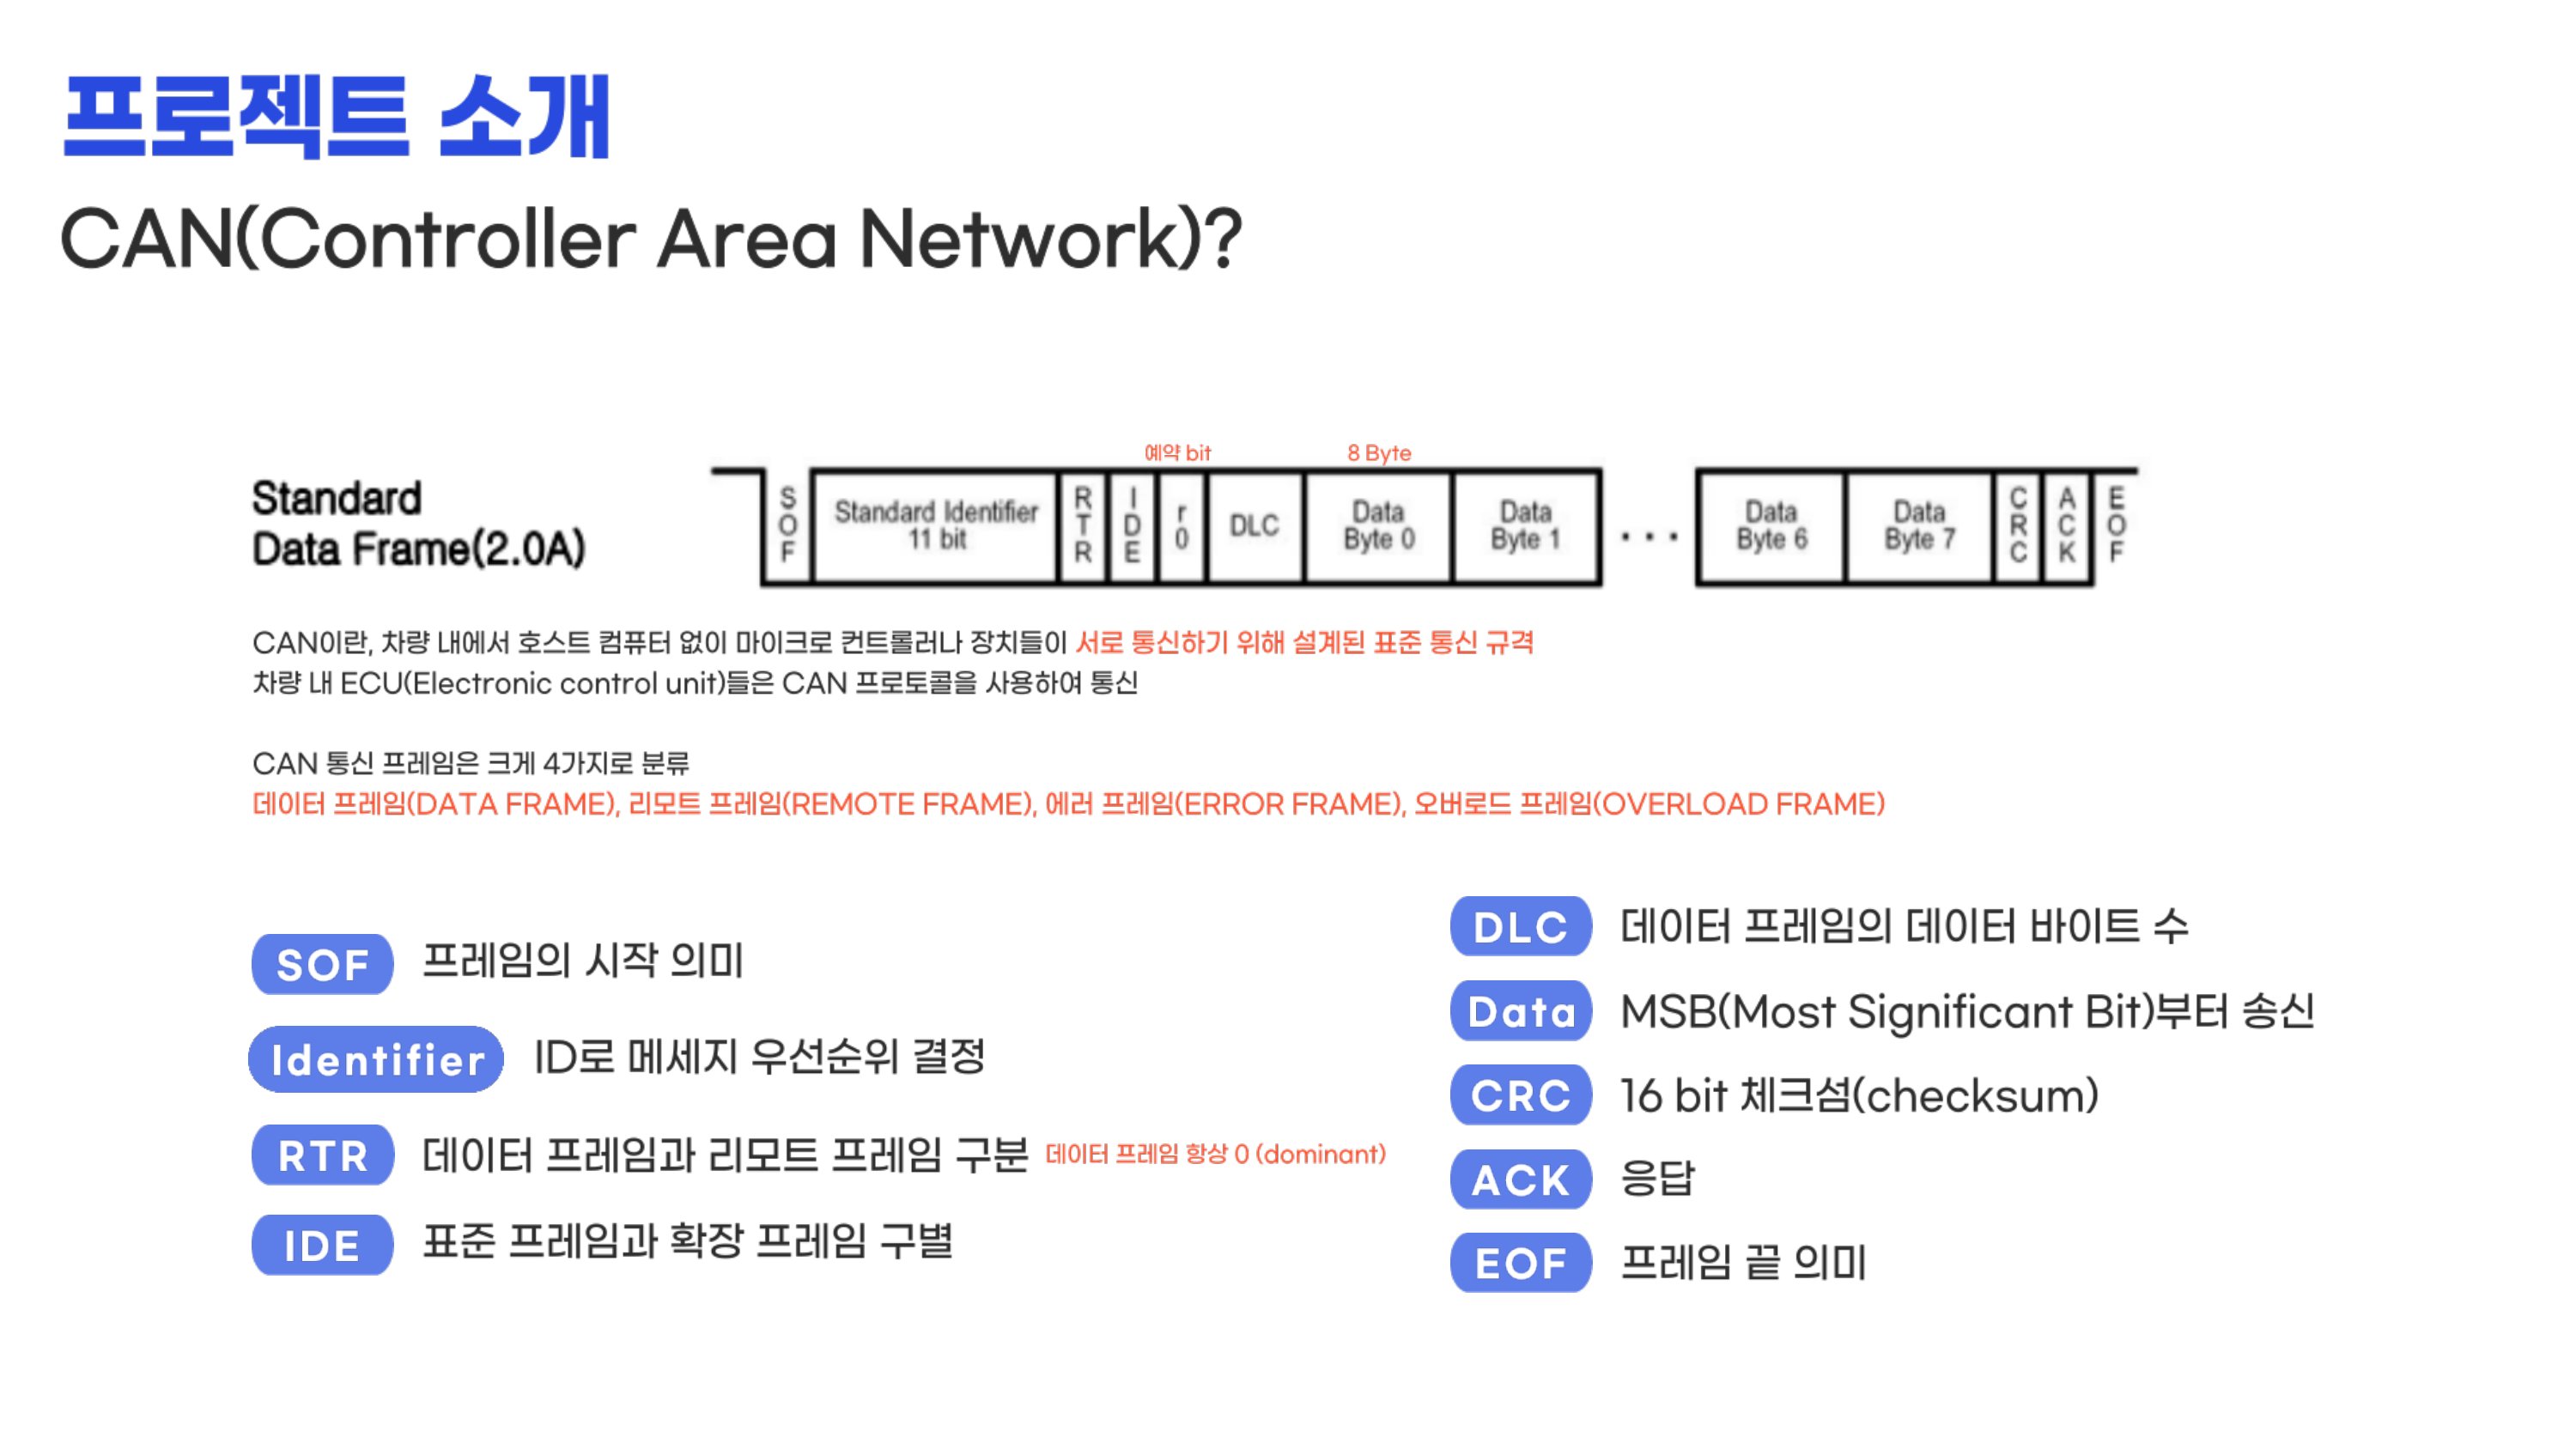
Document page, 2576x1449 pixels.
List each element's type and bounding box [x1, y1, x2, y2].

picture [1139, 437, 1230, 489]
picture [244, 618, 1910, 850]
text_box [230, 456, 2160, 610]
picture [1341, 435, 1431, 488]
picture [26, 14, 1314, 359]
picture [69, 888, 2367, 1333]
